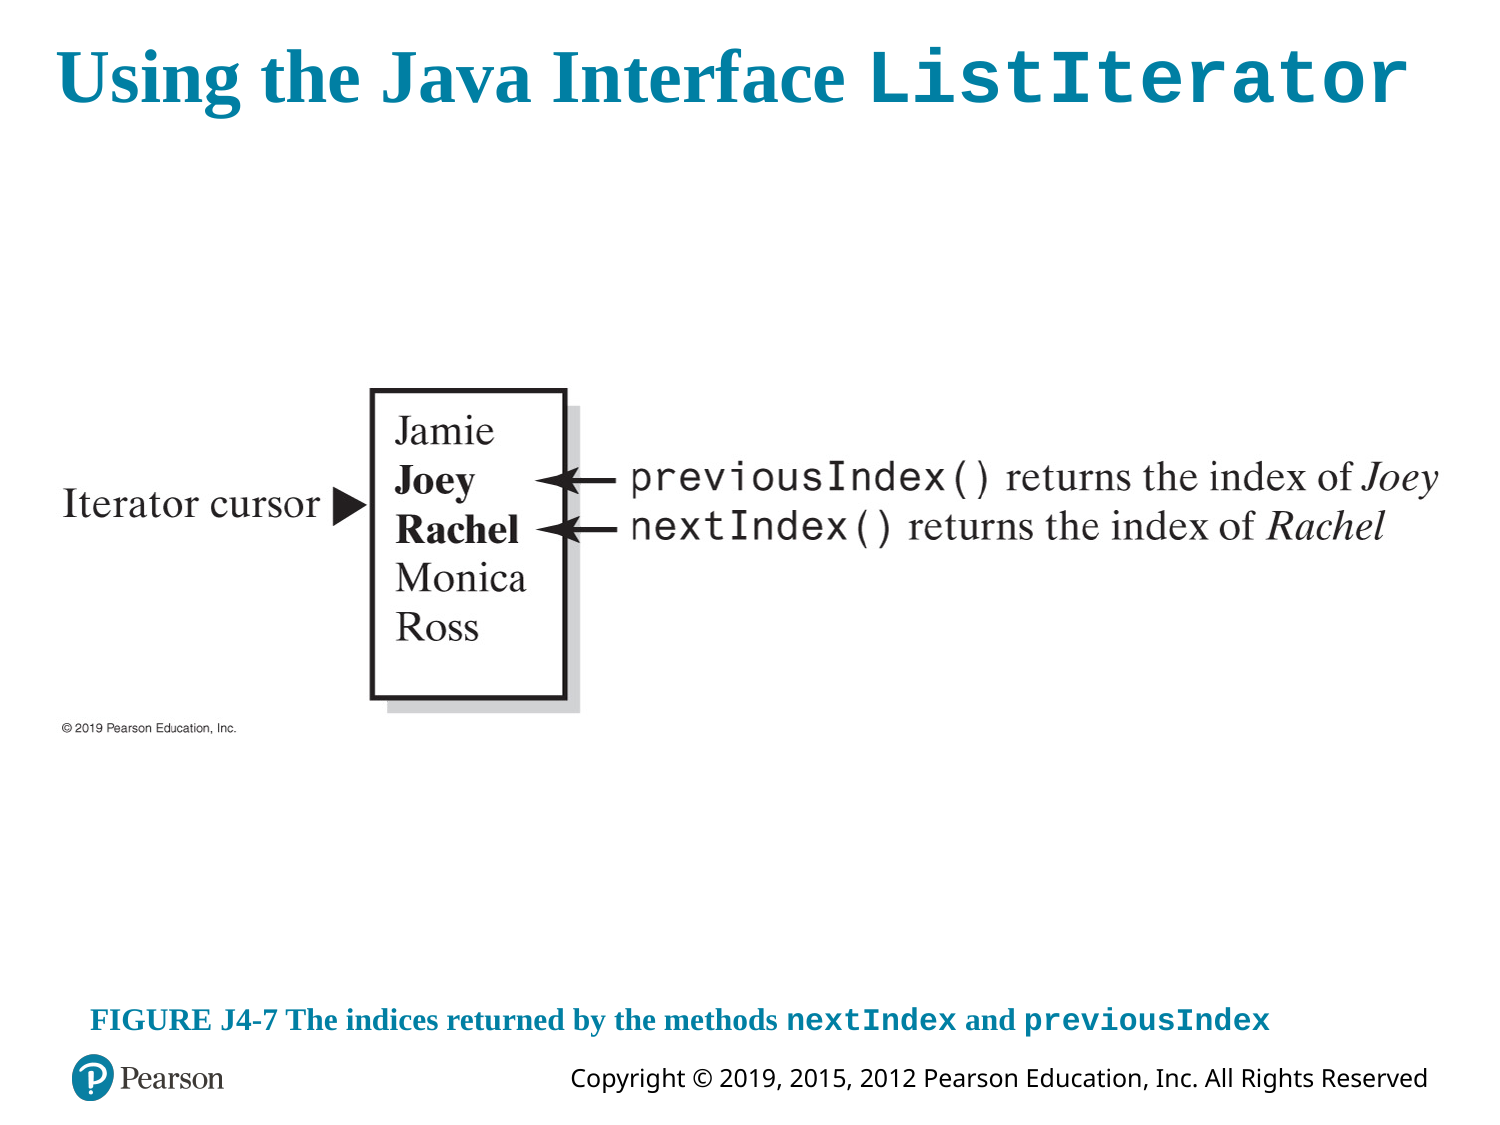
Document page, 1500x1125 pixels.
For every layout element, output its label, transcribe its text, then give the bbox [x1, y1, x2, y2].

picture [98, 1054, 224, 1101]
picture [80, 1063, 106, 1088]
picture [72, 1054, 88, 1070]
title Using the Java Interface ListIterator [40, 0, 1438, 133]
list FIGURE J4-7 The indices returned by the methods nextIndex and previousIndex [74, 955, 1426, 1053]
picture [72, 1087, 83, 1101]
picture [56, 382, 1444, 739]
